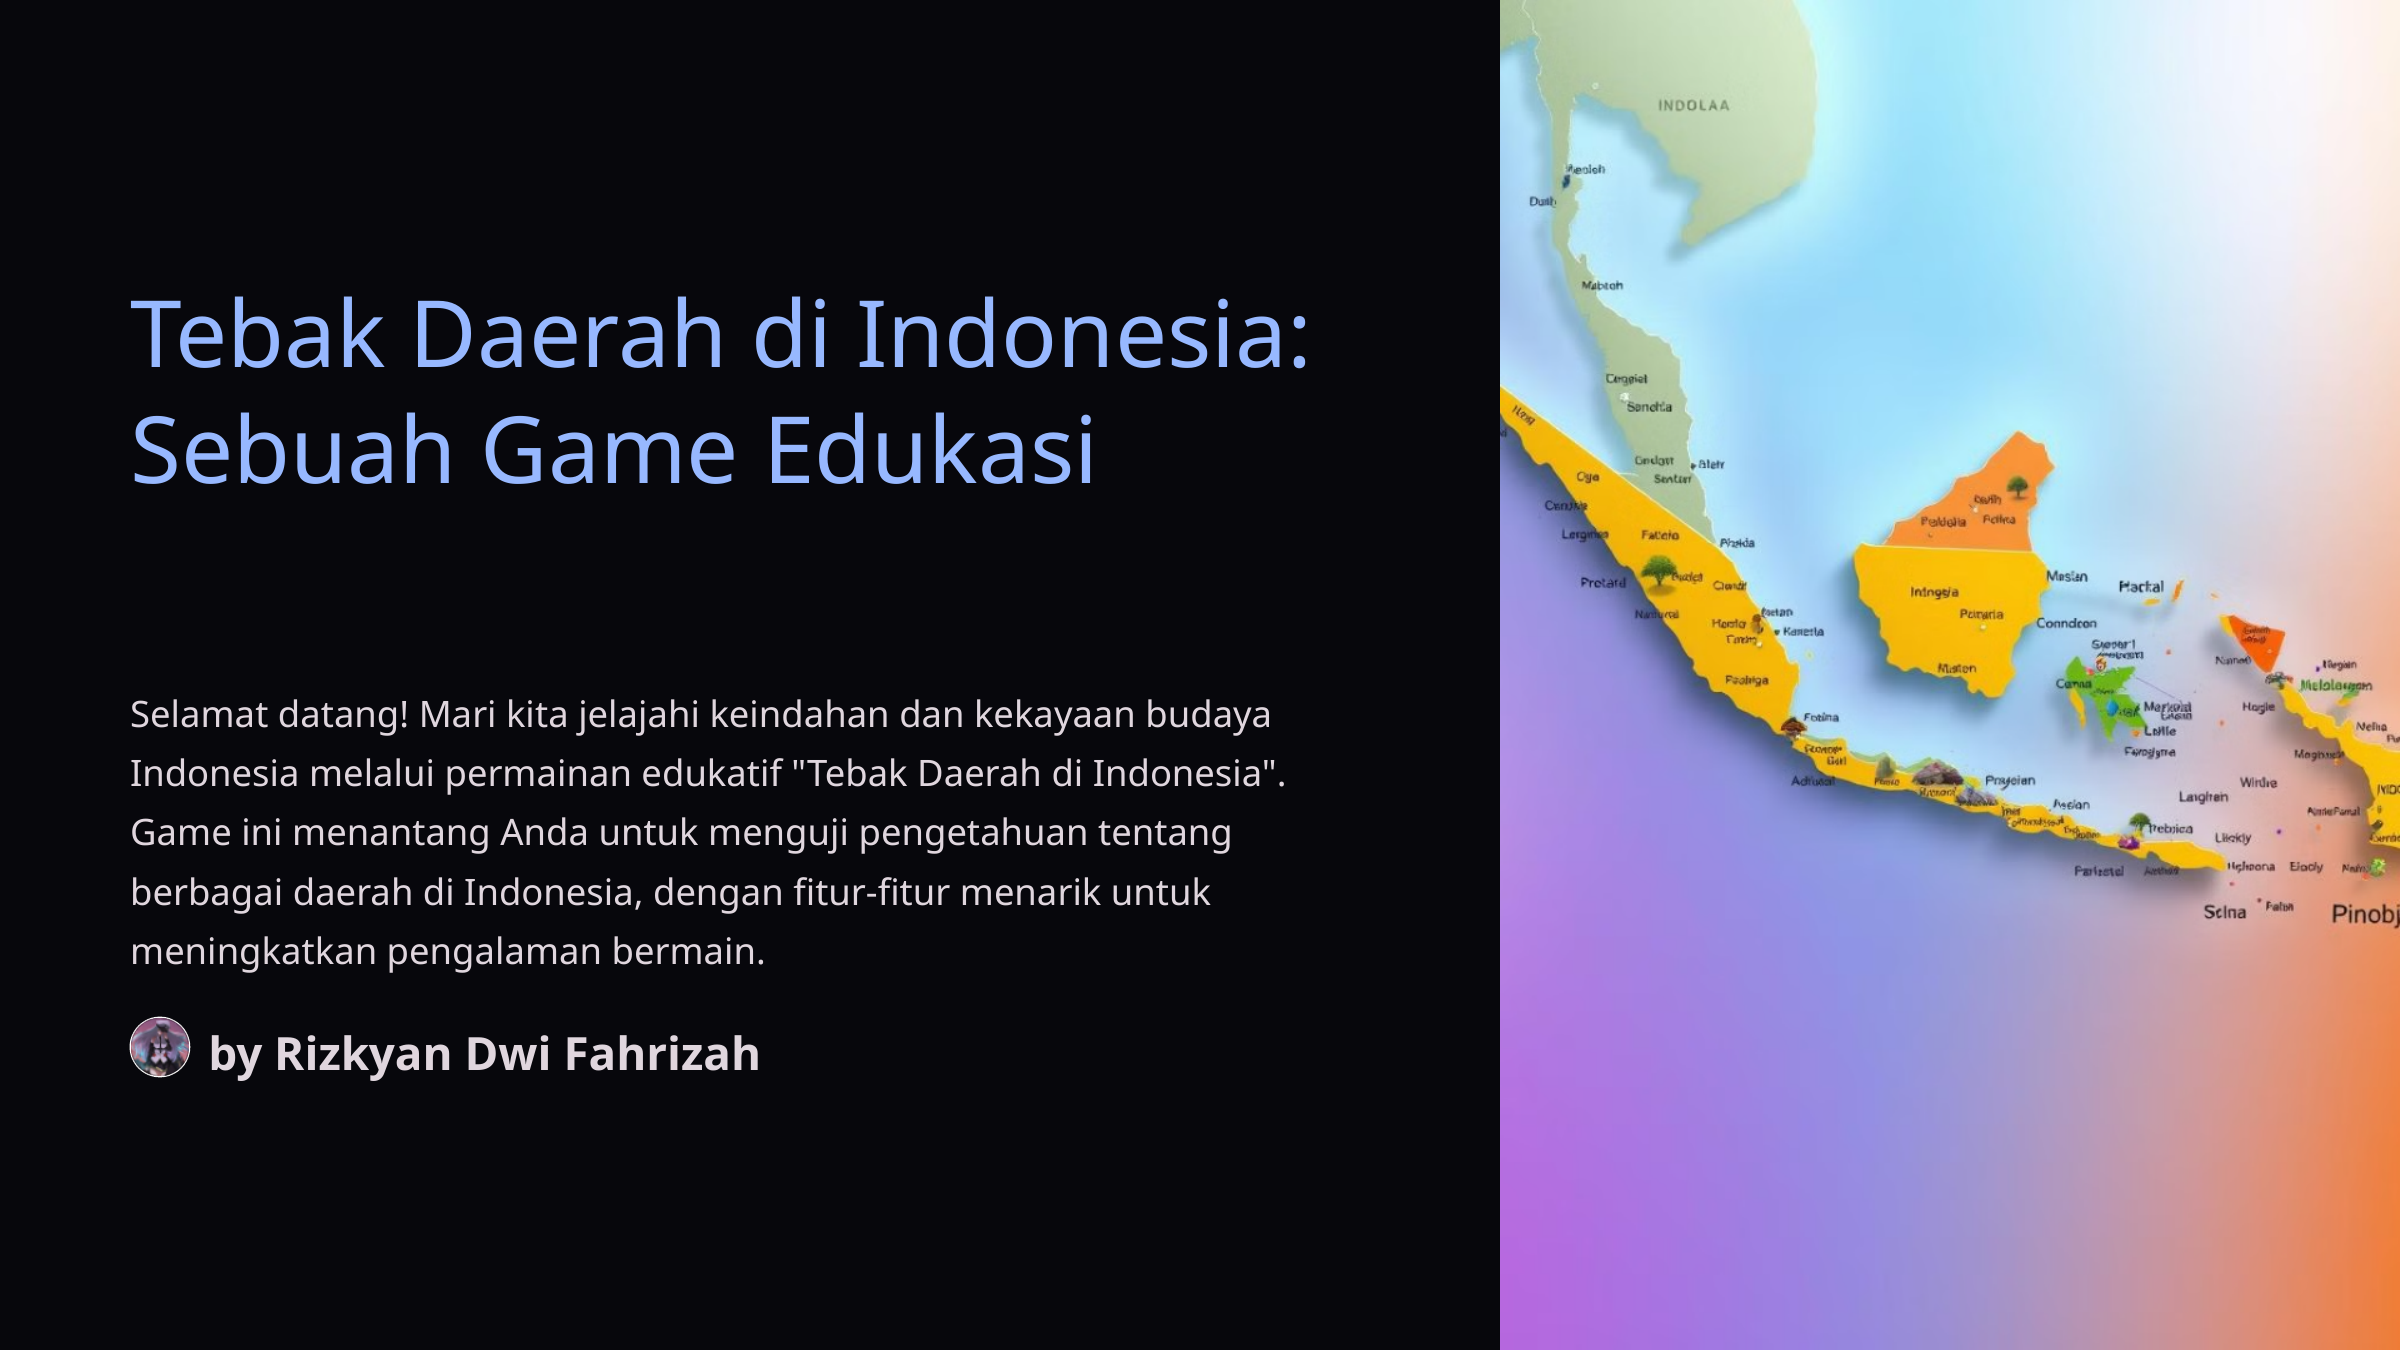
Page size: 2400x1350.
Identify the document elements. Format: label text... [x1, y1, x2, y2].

picture [131, 1018, 189, 1076]
text_box by Rizkyan Dwi Fahrizah [208, 1014, 422, 1080]
text_box Selamat datang! Mari kita jelajahi keindahan dan kekayaan budaya Indonesia melalui permainan edukatif "Tebak Daerah di Indonesia". Game ini menantang Anda untuk menguji pengetahuan tentang berbagai daerah di Indonesia, dengan fitur-fitur menarik untuk meningkatkan pengalaman bermain. [130, 674, 1370, 973]
picture [1499, 0, 2400, 1350]
text_box Tebak Daerah di Indonesia: Sebuah Game Edukasi [130, 270, 1370, 620]
